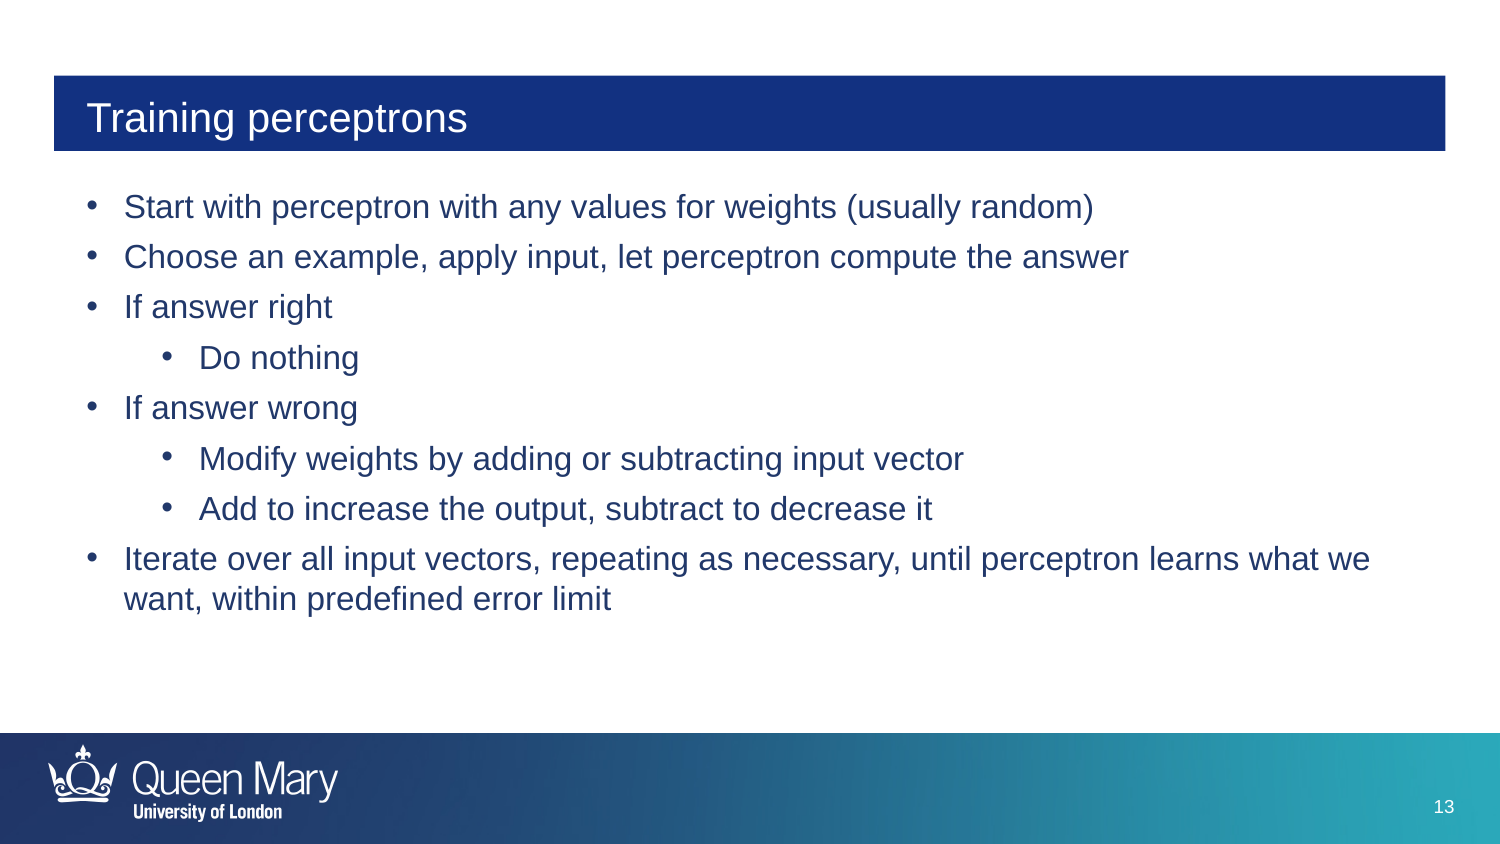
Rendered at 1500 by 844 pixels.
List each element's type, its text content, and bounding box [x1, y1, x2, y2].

list Start with perceptron with any values for weights (usually random) Choose an example, apply input, let perceptron compute the answer If answer right Do nothing If answer wrong Modify weights by adding or subtracting input vector Add to increase the output, subtract to decrease it Iterate over all input vectors, repeating as necessary, until perceptron learns what we want, within predefined error limit [71, 177, 1429, 631]
title Training perceptrons [71, 89, 1429, 135]
picture [0, 733, 1500, 844]
